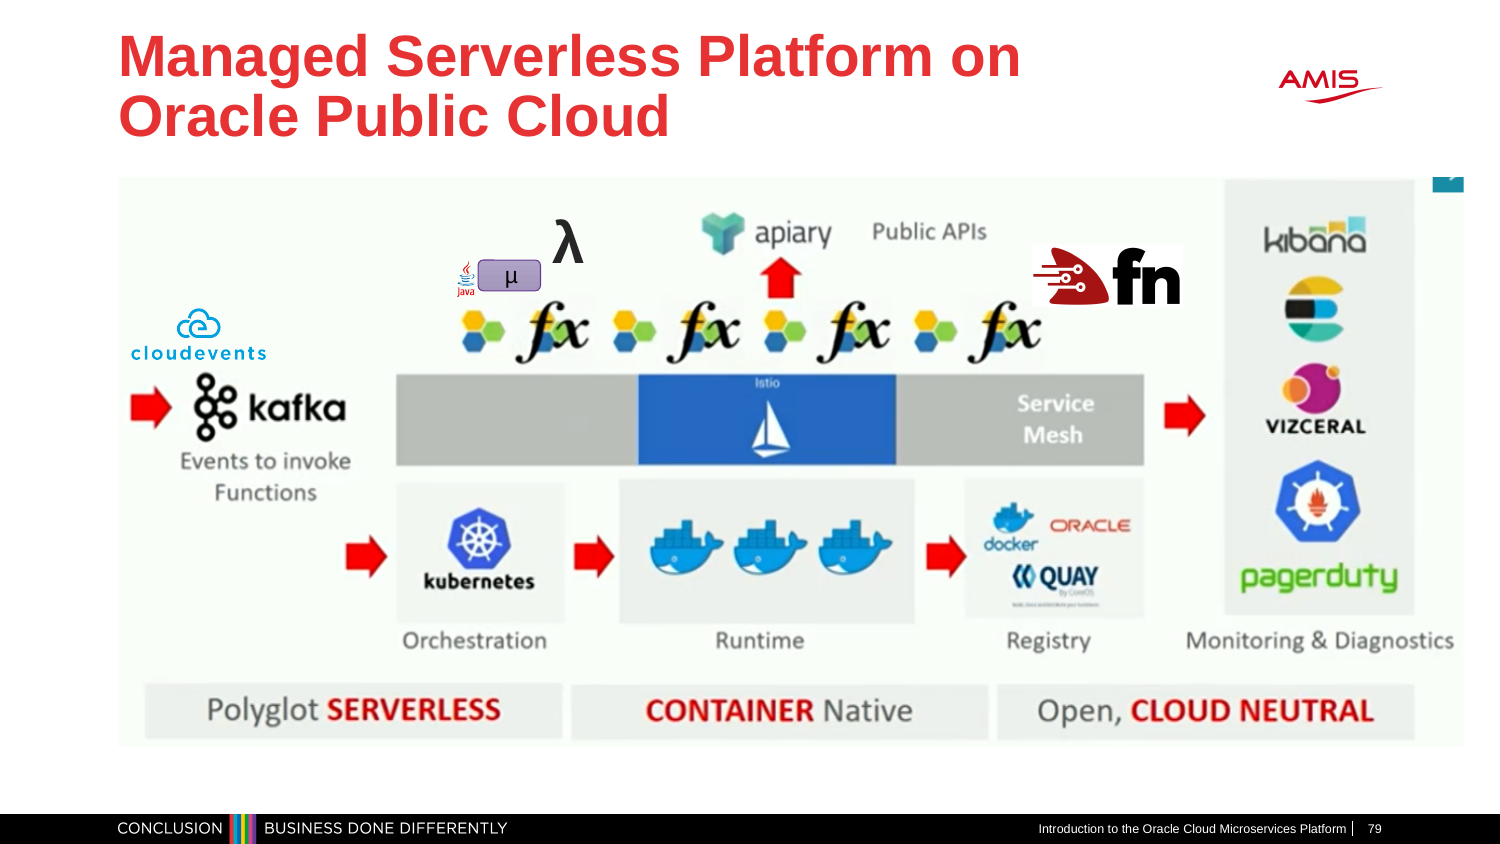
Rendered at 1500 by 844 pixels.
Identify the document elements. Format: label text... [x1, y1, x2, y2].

picture [1205, 58, 1388, 106]
footer Introduction to the Oracle Cloud Microservices Platform [814, 820, 1347, 839]
title Managed Serverless Platform on Oracle Public Cloud [118, 47, 1205, 130]
slide_number 79 [1358, 820, 1382, 839]
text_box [457, 260, 476, 298]
picture [118, 177, 1464, 747]
picture [0, 814, 236, 844]
picture [239, 814, 1500, 844]
